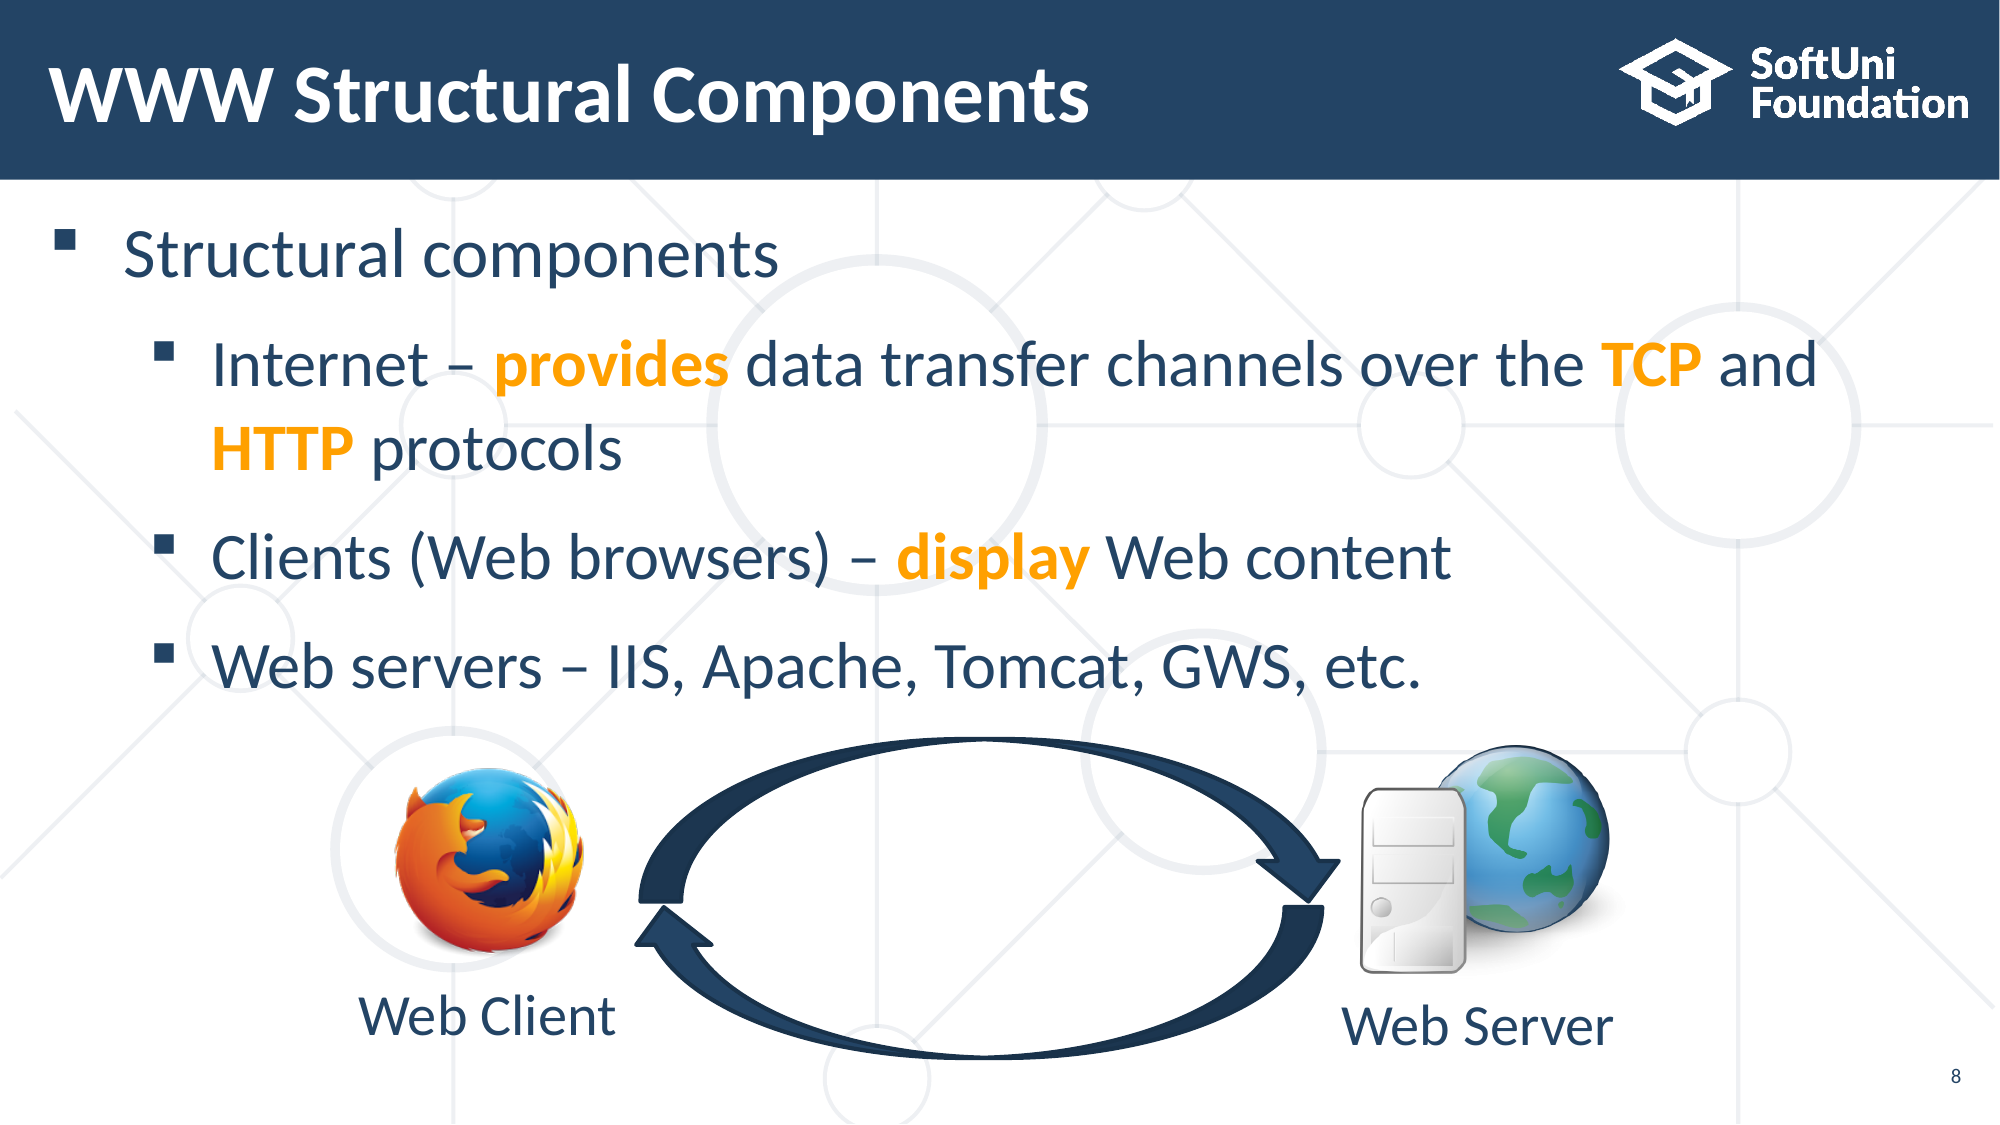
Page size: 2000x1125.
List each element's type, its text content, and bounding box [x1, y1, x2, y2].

text_box Web Client [343, 969, 669, 1054]
title WWW Structural Components [31, 16, 1591, 162]
picture [1348, 745, 1630, 979]
text_box [638, 736, 1341, 904]
text_box [634, 904, 1325, 1061]
picture [1618, 38, 1968, 126]
list Structural components Internet – provides data transfer channels over the TCP and HTTP protocols Clients (Web browsers) – display Web content Web servers – IIS, Apache, Tomcat, GWS, etc. [31, 196, 1970, 1050]
slide_number 8 [1896, 1049, 1968, 1101]
text_box Web Server [1326, 979, 1652, 1065]
picture [390, 764, 588, 962]
